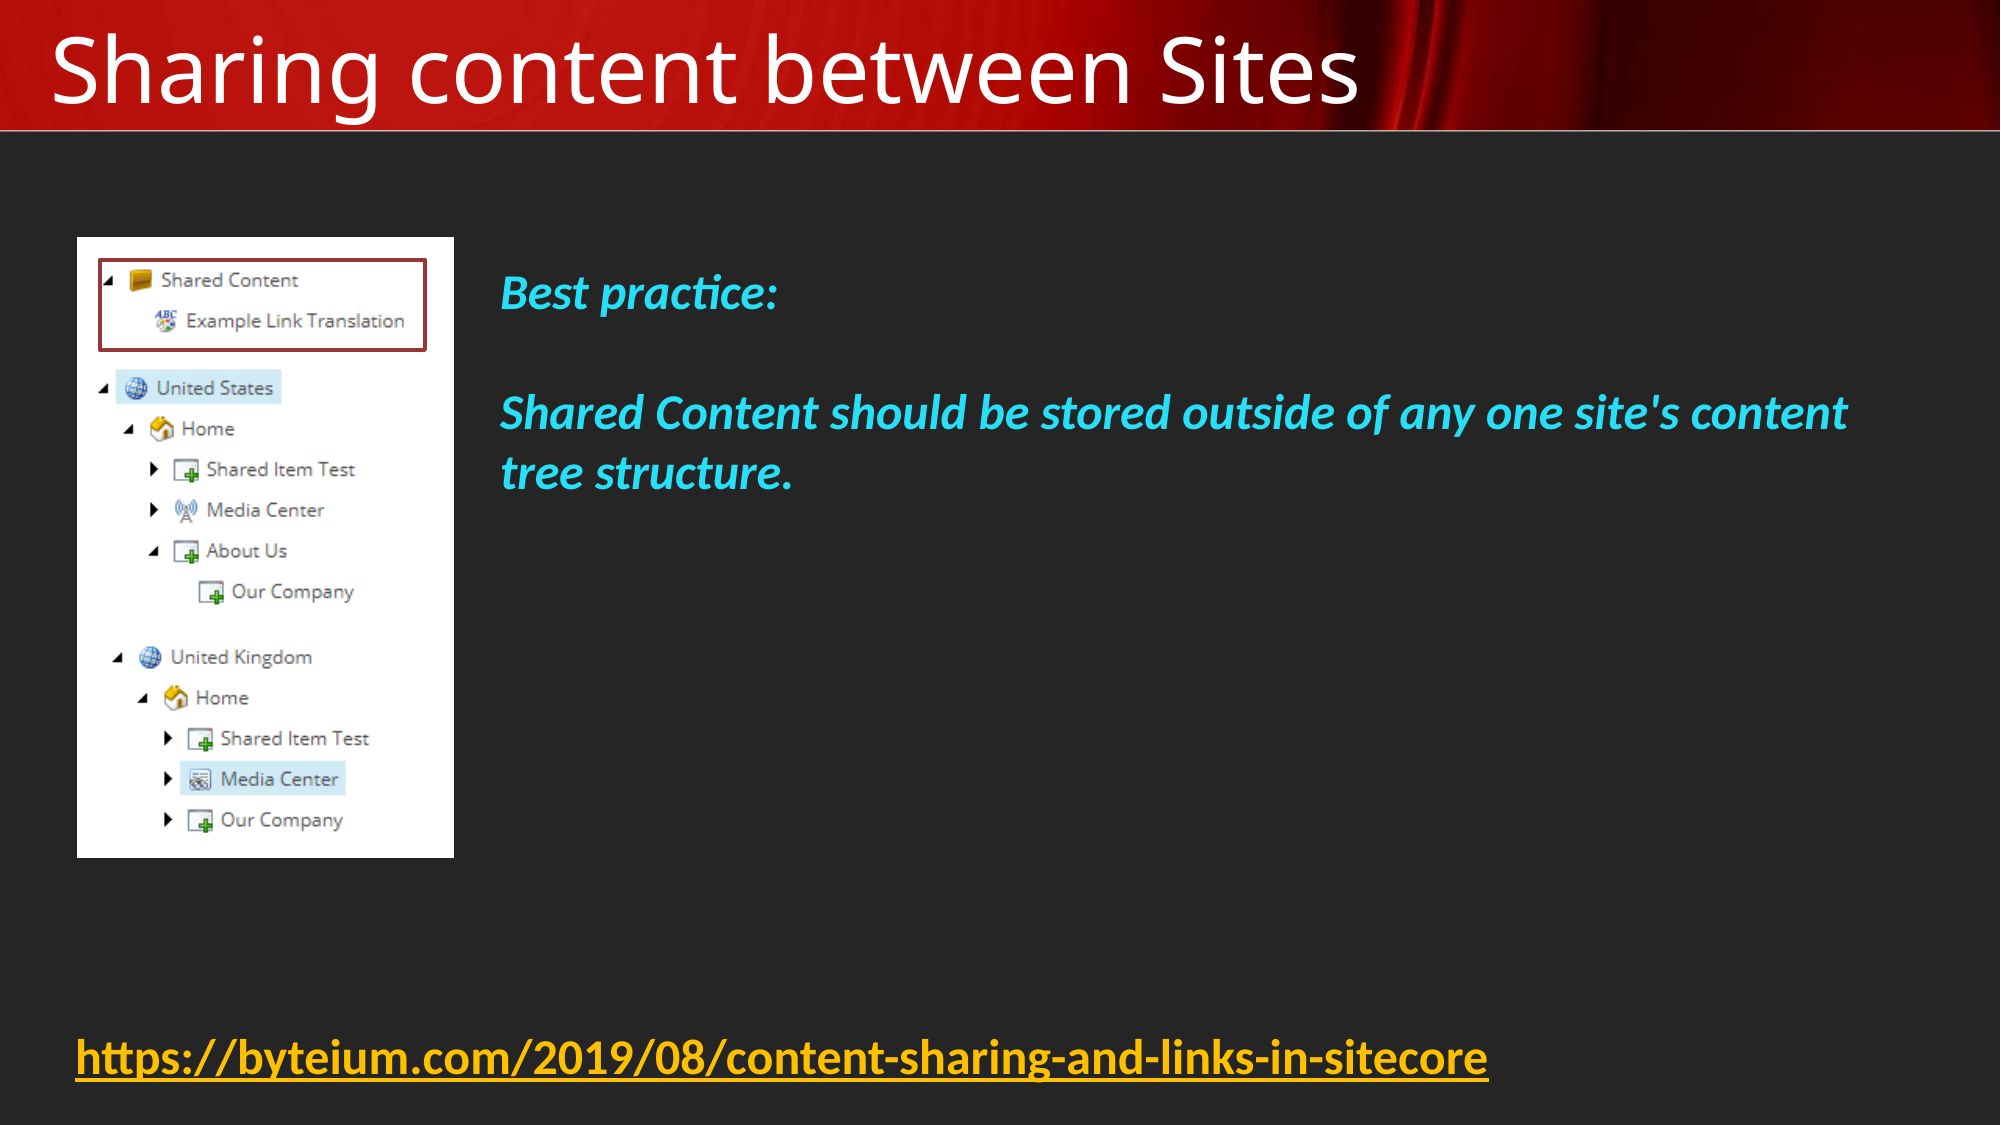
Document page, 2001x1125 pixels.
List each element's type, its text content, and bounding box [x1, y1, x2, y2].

text_box https://byteium.com/2019/08/content-sharing-and-links-in-sitecore [75, 1024, 1846, 1086]
text_box Best practice: Shared Content should be stored outside of any one site's content tree structure. [500, 259, 1900, 500]
title Sharing content between Sites [50, 11, 1919, 123]
picture [0, 0, 2000, 130]
picture [77, 237, 455, 858]
